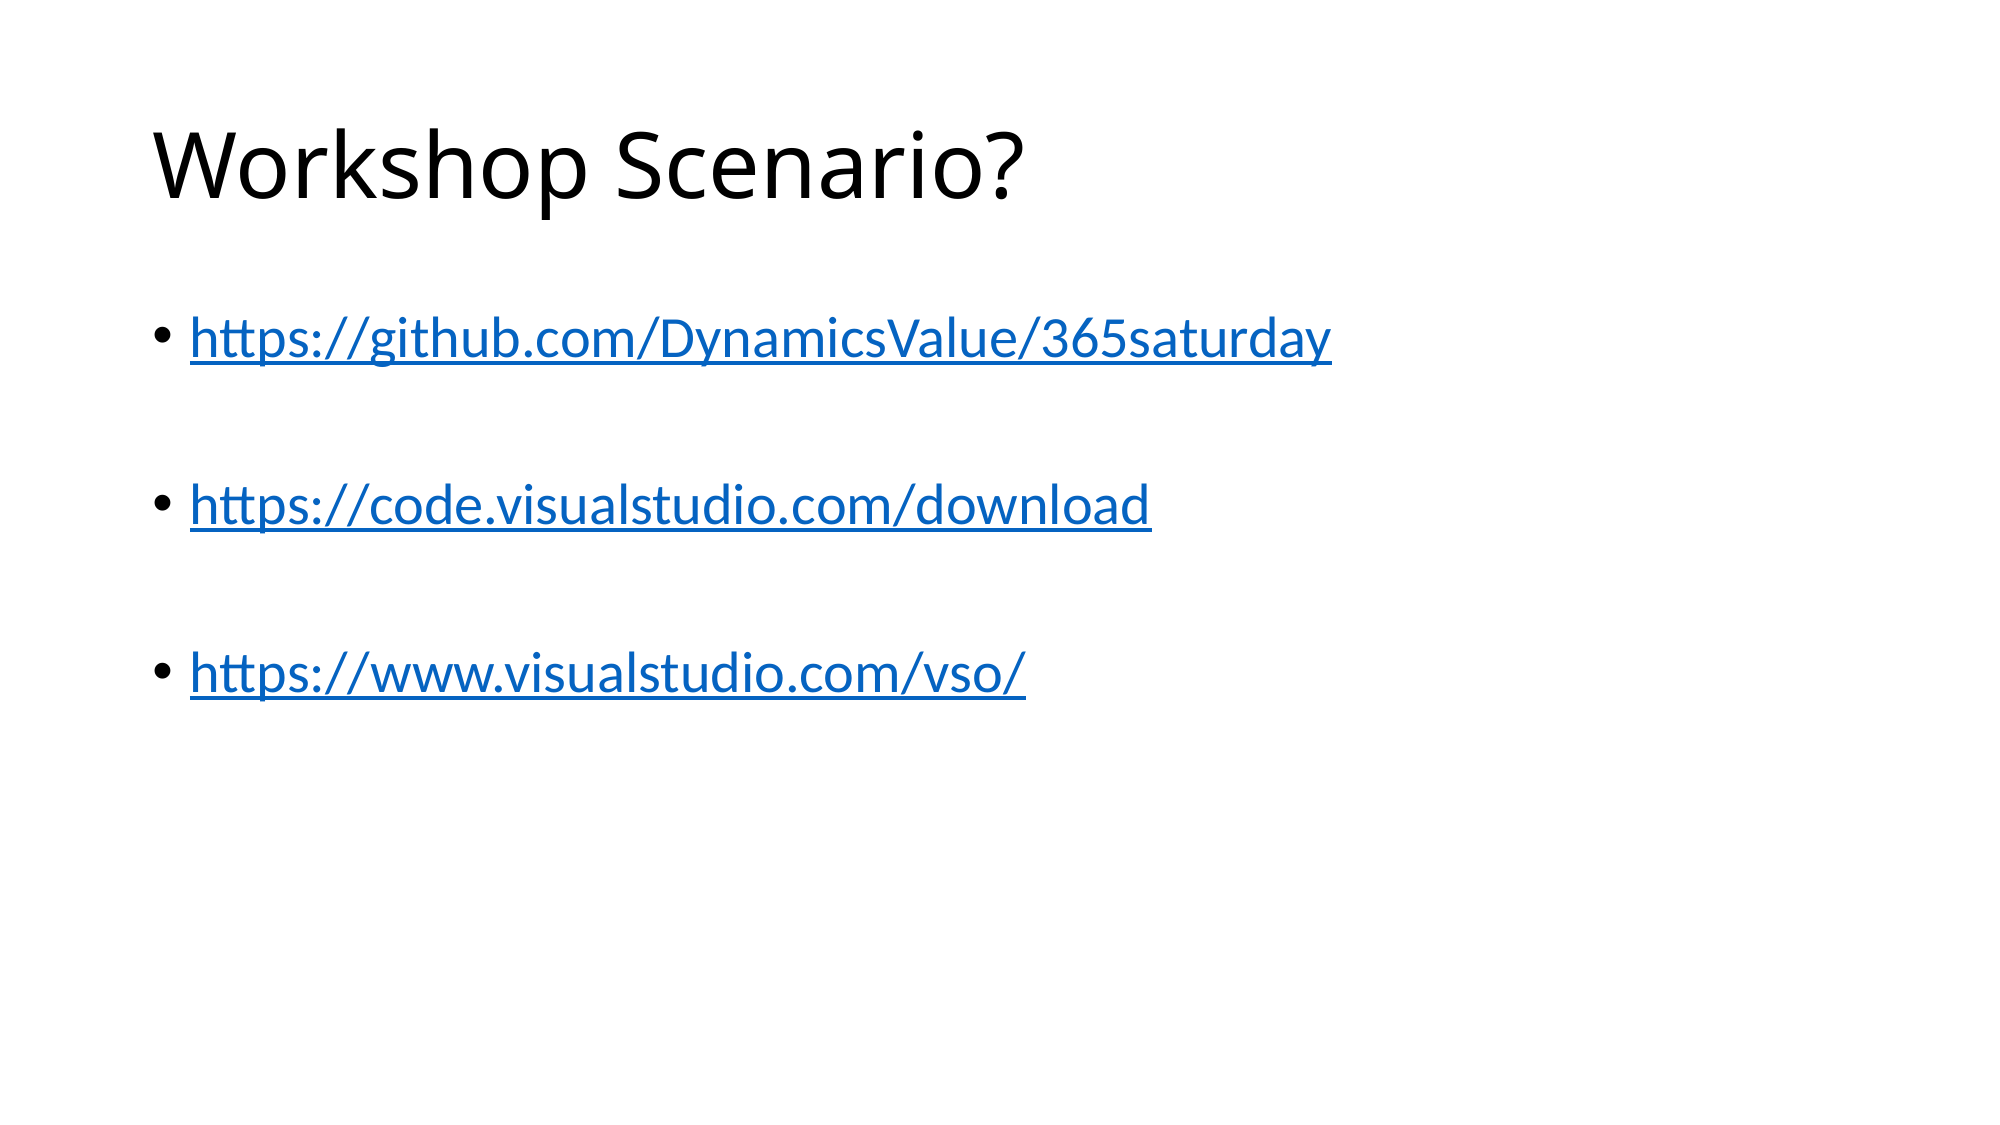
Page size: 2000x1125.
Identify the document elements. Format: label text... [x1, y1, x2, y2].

list https://github.com/DynamicsValue/365saturday https://code.visualstudio.com/download https://www.visualstudio.com/vso/ [137, 299, 1862, 1014]
title Workshop Scenario? [137, 59, 1862, 278]
